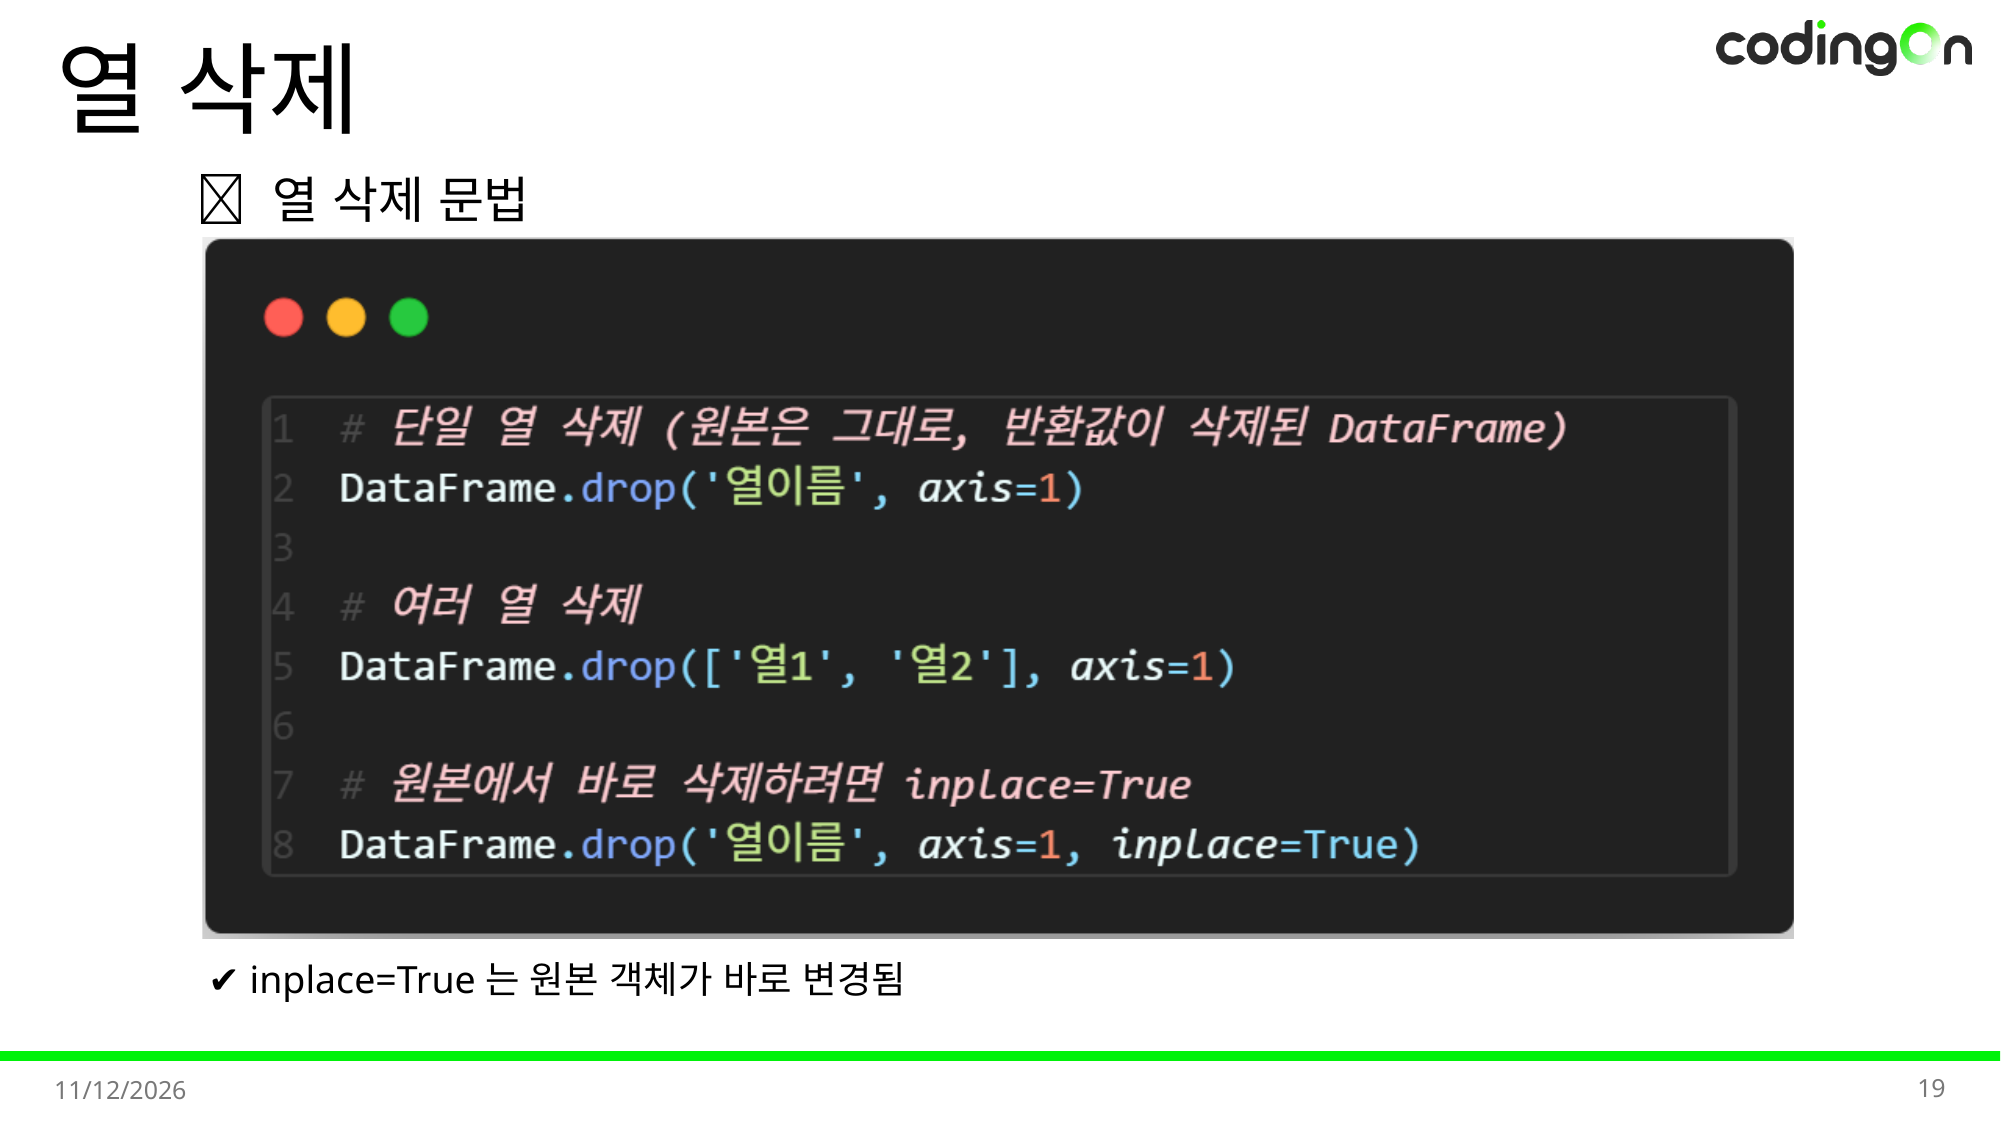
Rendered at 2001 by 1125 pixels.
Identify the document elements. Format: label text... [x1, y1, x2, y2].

picture [1767, 20, 1972, 76]
text_box ✔️ inplace=True는 원본 객체가 바로 변경됨 [193, 925, 1444, 1008]
slide_number 19 [1510, 1059, 1961, 1120]
text_box ✅ 열 삭제 문법 [181, 161, 690, 237]
picture [202, 237, 1794, 939]
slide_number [39, 1061, 490, 1122]
title 열 삭제 [41, 0, 1767, 188]
